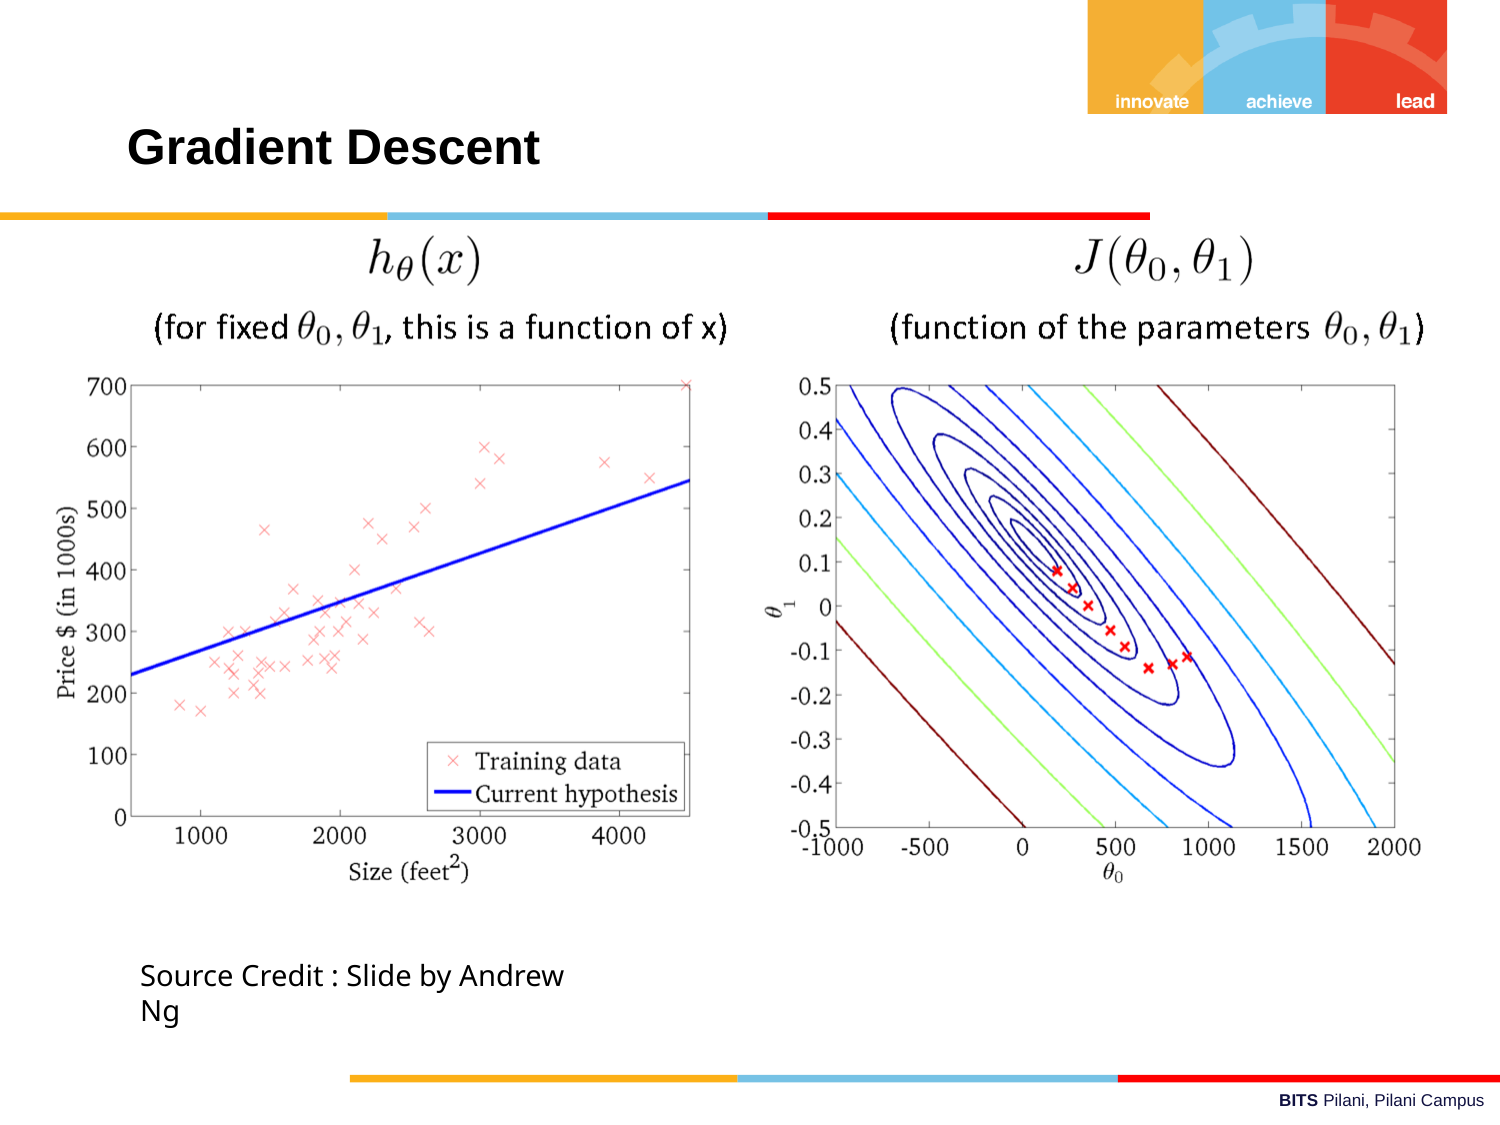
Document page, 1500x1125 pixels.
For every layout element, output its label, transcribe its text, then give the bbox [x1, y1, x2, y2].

text_box Source Credit : Slide by Andrew Ng [125, 949, 622, 1035]
picture [1087, 0, 1448, 114]
picture [0, 230, 1500, 895]
text_box Gradient Descent [125, 112, 1138, 175]
